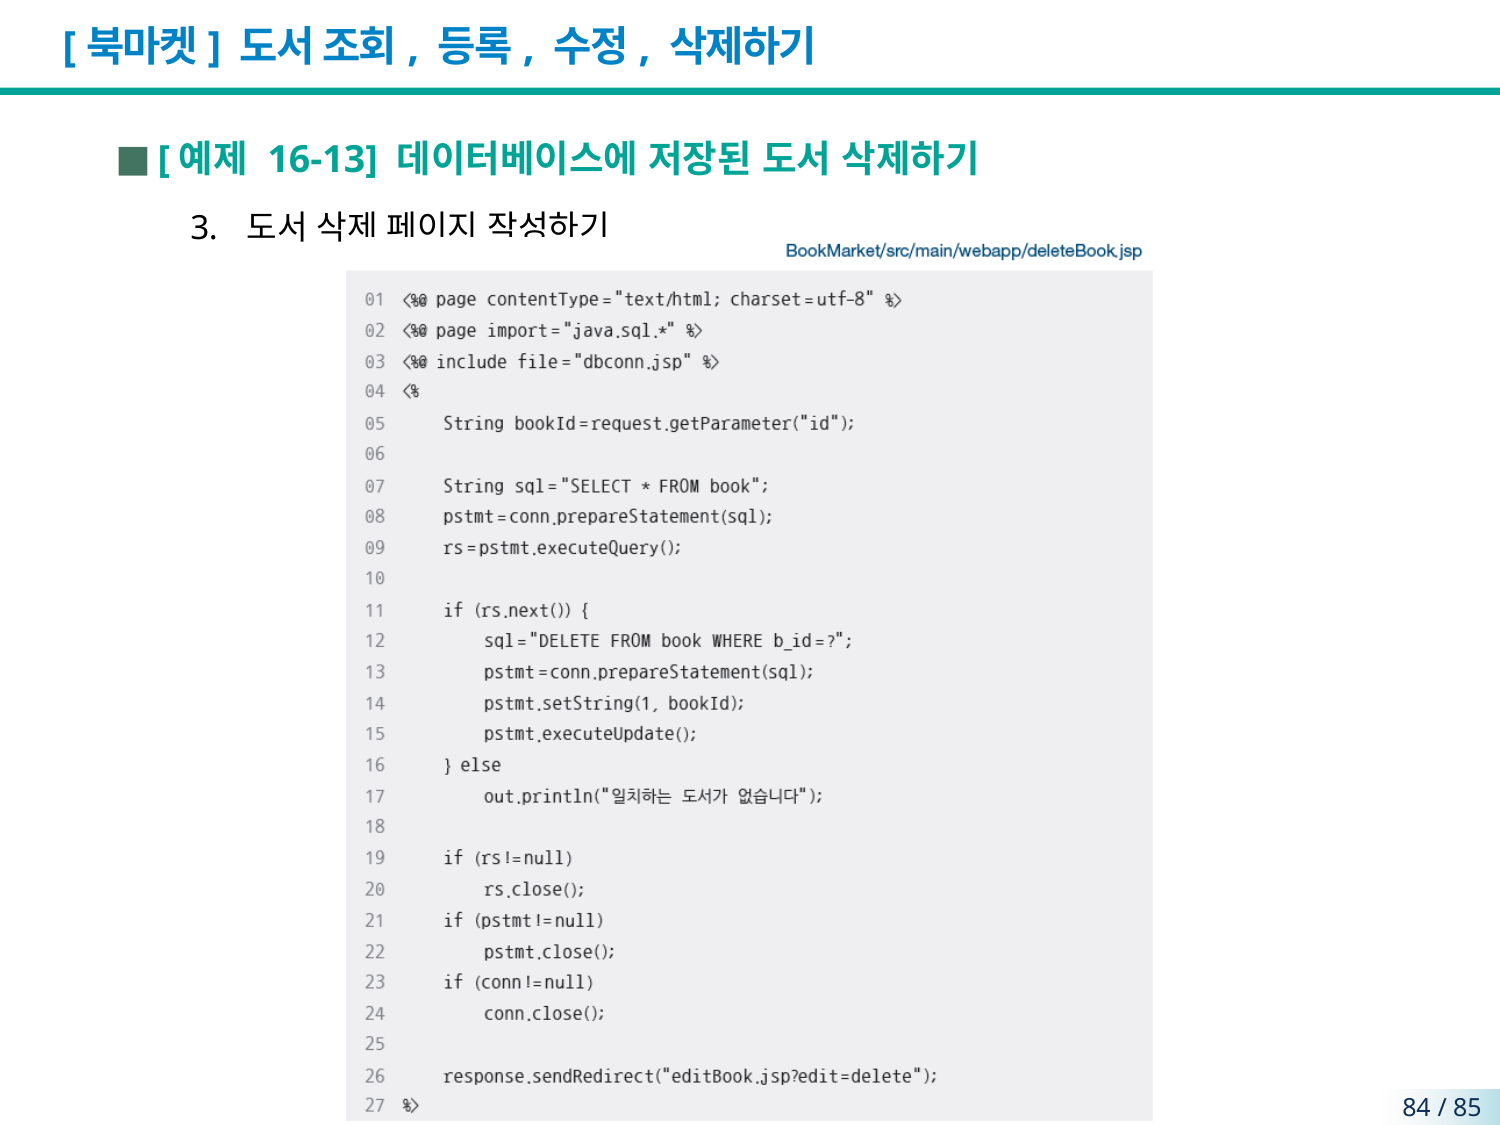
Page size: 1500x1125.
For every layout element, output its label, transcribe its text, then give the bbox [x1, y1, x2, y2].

list [예제 16-13] 데이터베이스에 저장된 도서 삭제하기 도서 삭제 페이지 작성하기 [100, 127, 1459, 1050]
picture [346, 237, 1154, 1122]
title [북마켓] 도서 조회, 등록, 수정, 삭제하기 [47, 5, 1325, 84]
